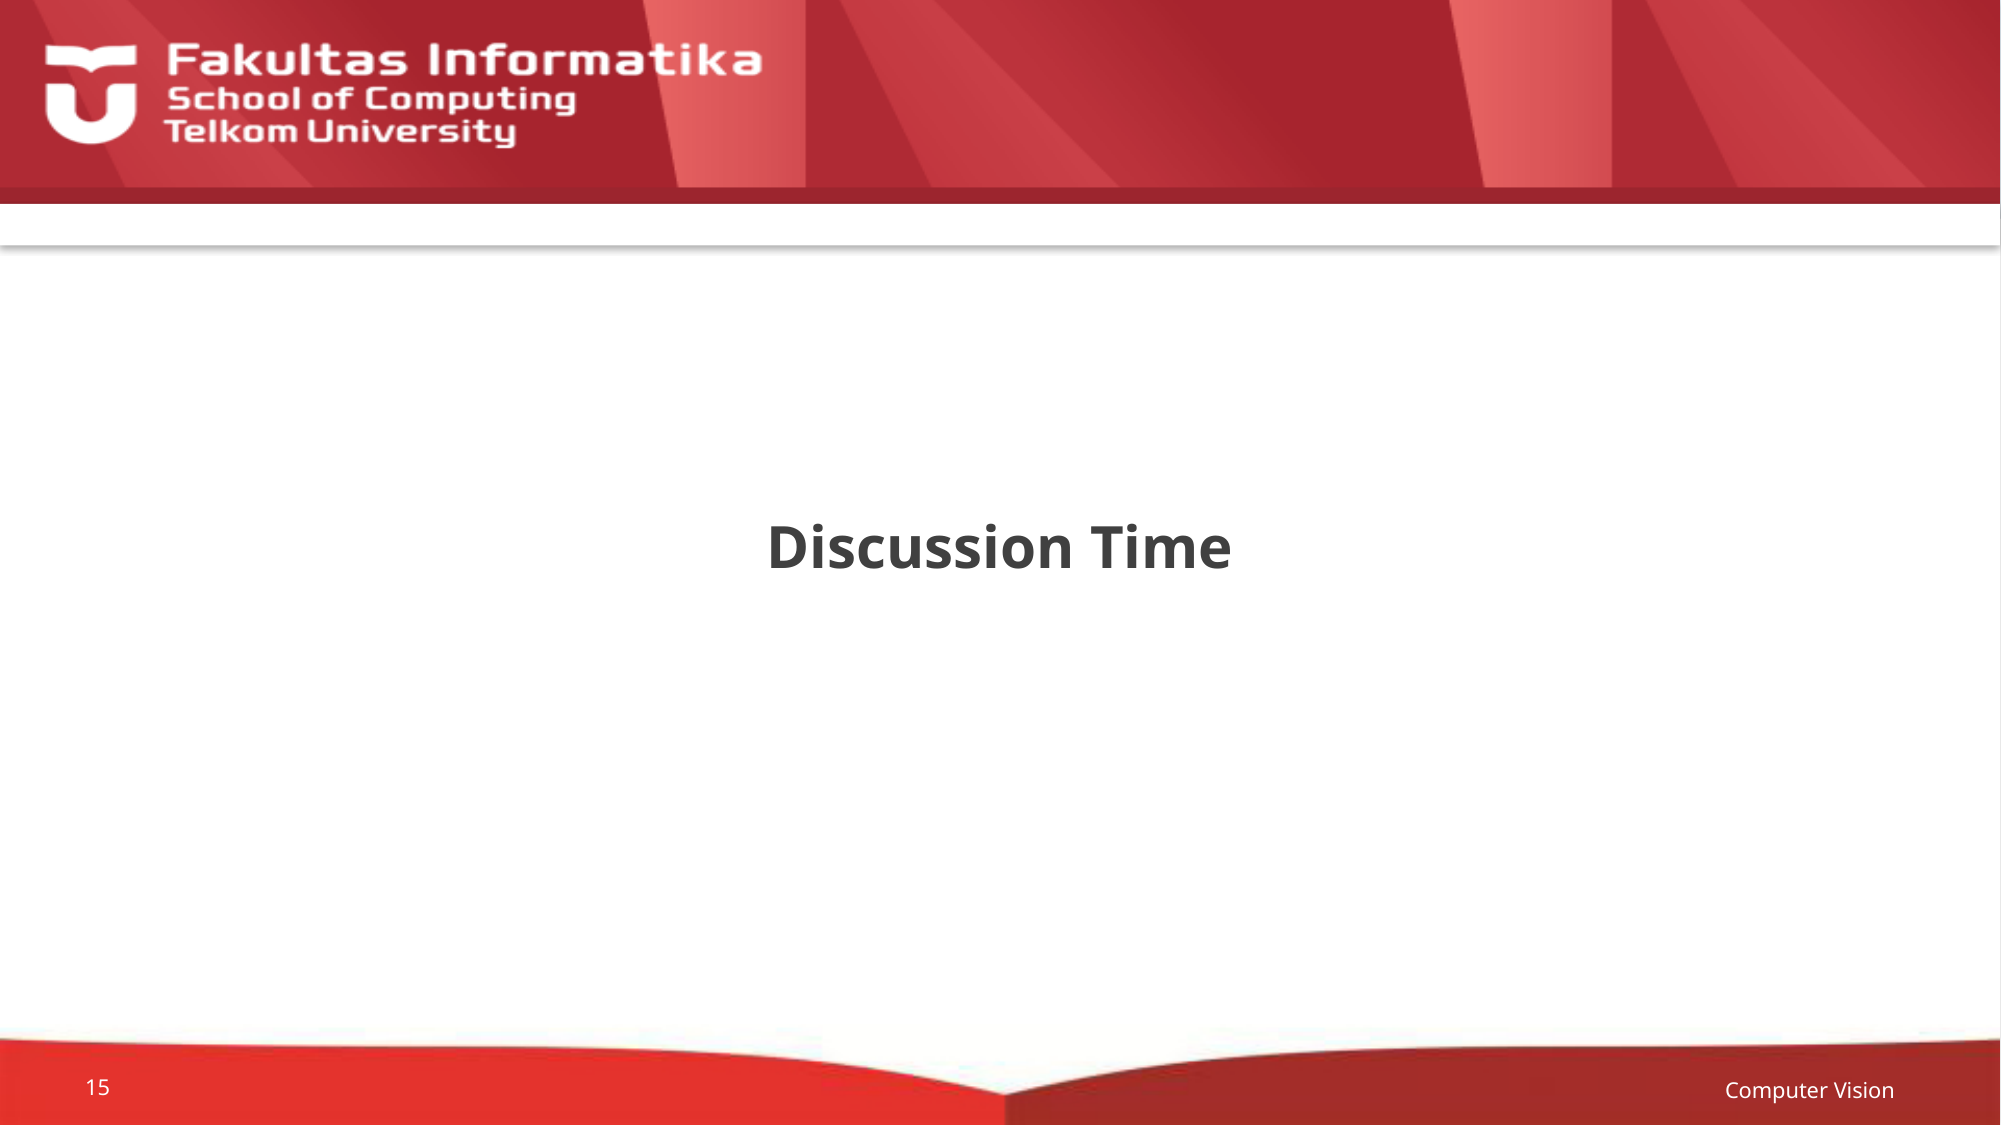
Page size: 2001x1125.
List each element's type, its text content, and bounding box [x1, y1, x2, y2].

picture [0, 0, 2001, 1125]
list Computer Vision [1185, 1058, 1911, 1119]
title Discussion Time [317, 492, 1683, 598]
slide_number 15 [85, 1058, 164, 1119]
